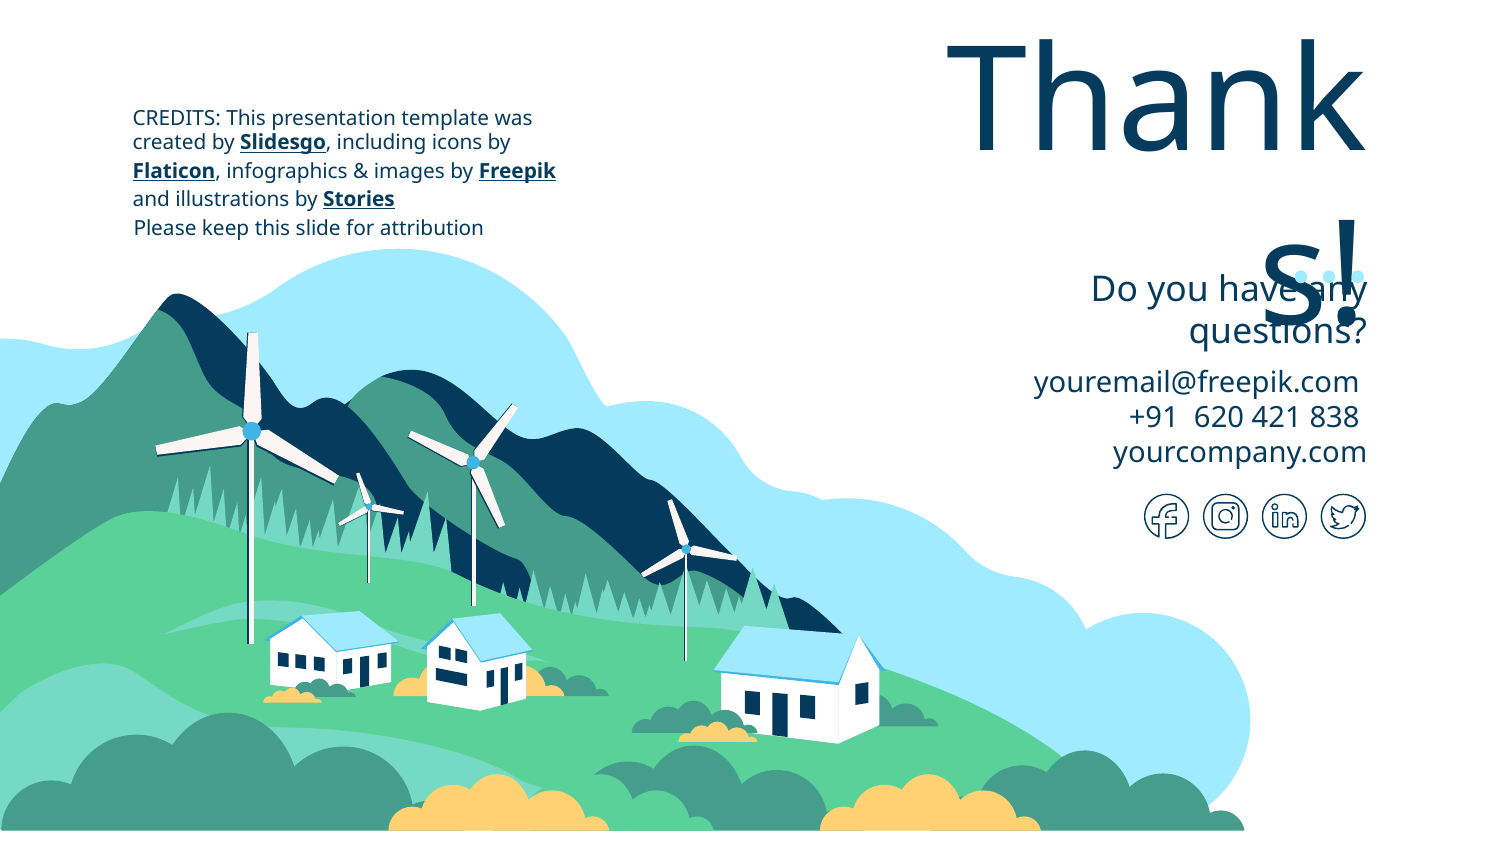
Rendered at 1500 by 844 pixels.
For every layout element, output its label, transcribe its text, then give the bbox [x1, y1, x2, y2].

text_box Please keep this slide for attribution [118, 199, 574, 247]
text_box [1202, 493, 1249, 540]
subtitle youremail@freepik.com +91 620 421 838 yourcompany.com [1280, 366, 1383, 485]
title Do you have any questions? [1280, 302, 1383, 366]
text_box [1292, 270, 1367, 284]
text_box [1320, 493, 1367, 540]
title Thanks! [926, 103, 1383, 255]
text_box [1261, 493, 1308, 540]
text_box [0, 248, 1277, 844]
